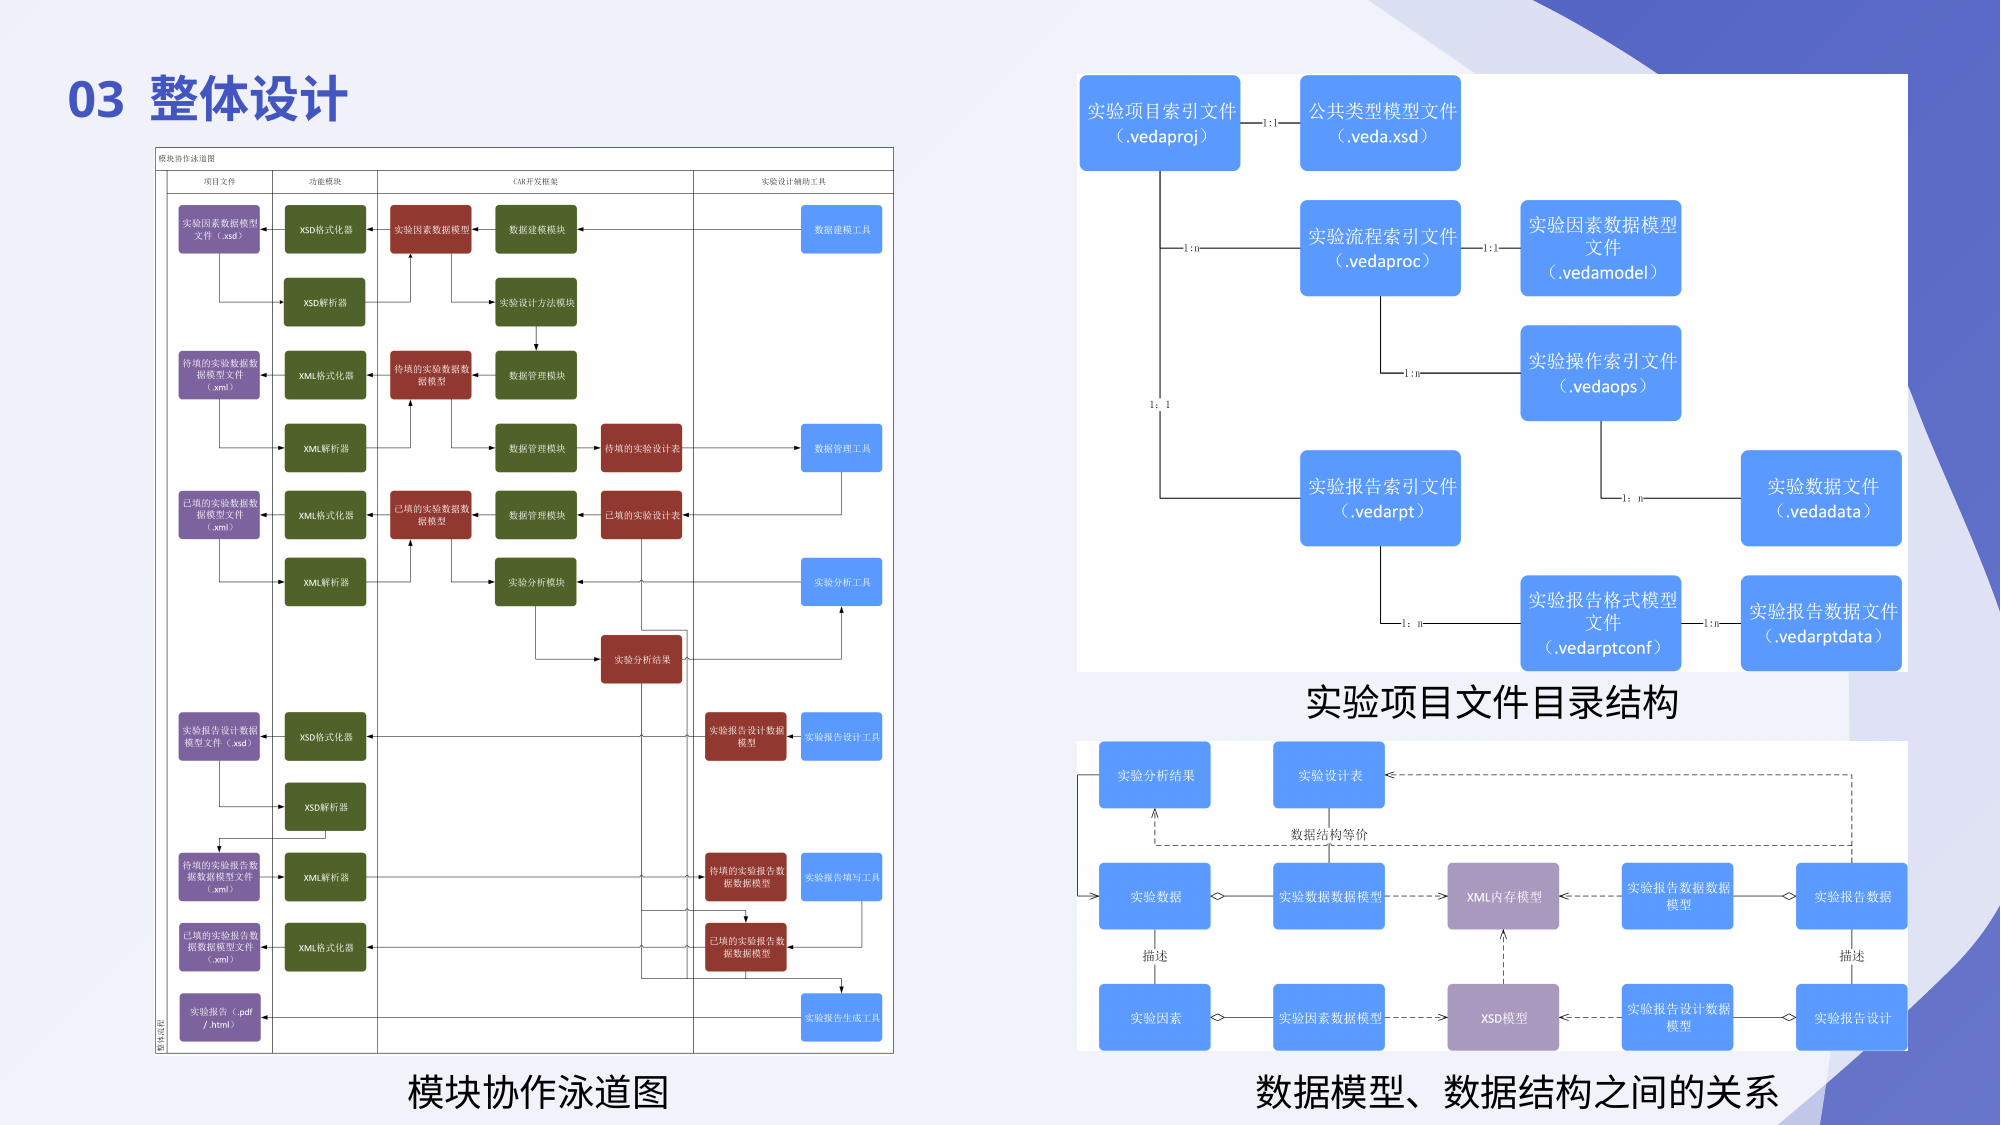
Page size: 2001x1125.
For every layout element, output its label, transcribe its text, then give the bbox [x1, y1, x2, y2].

picture [1077, 741, 1908, 1051]
picture [1077, 74, 1908, 672]
text_box 模块协作泳道图 [168, 1061, 908, 1122]
text_box 数据模型、数据结构之间的关系 [1096, 1061, 1940, 1122]
list 03 整体设计 [52, 41, 924, 162]
text_box 实验项目文件目录结构 [1070, 671, 1914, 732]
picture [154, 147, 894, 1056]
